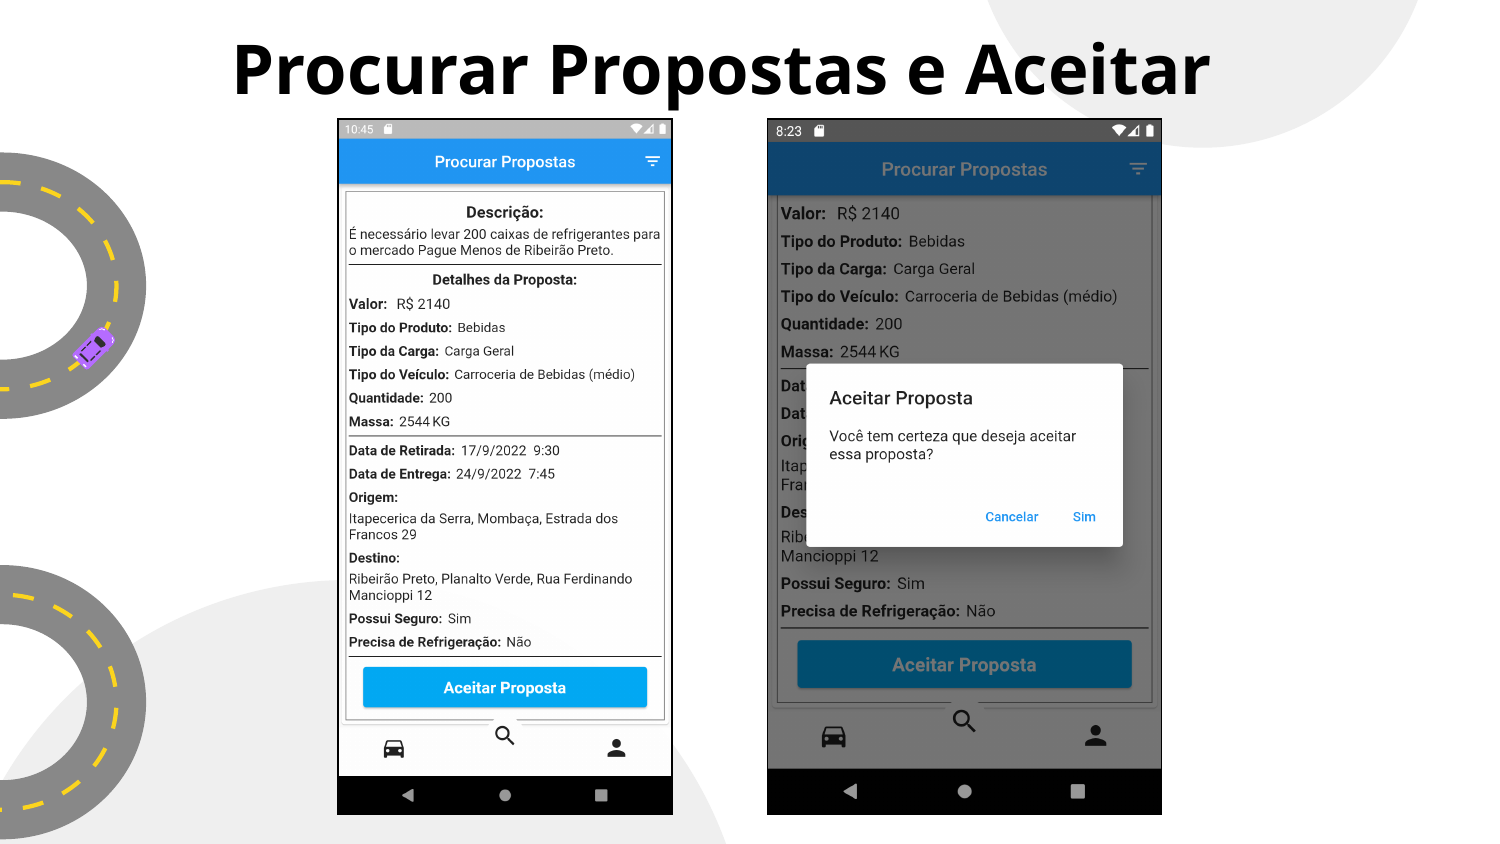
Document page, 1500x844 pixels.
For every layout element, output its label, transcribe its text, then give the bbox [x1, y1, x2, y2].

picture [338, 119, 672, 814]
title Procurar Propostas e Aceitar [163, 10, 1282, 103]
picture [767, 119, 1162, 815]
